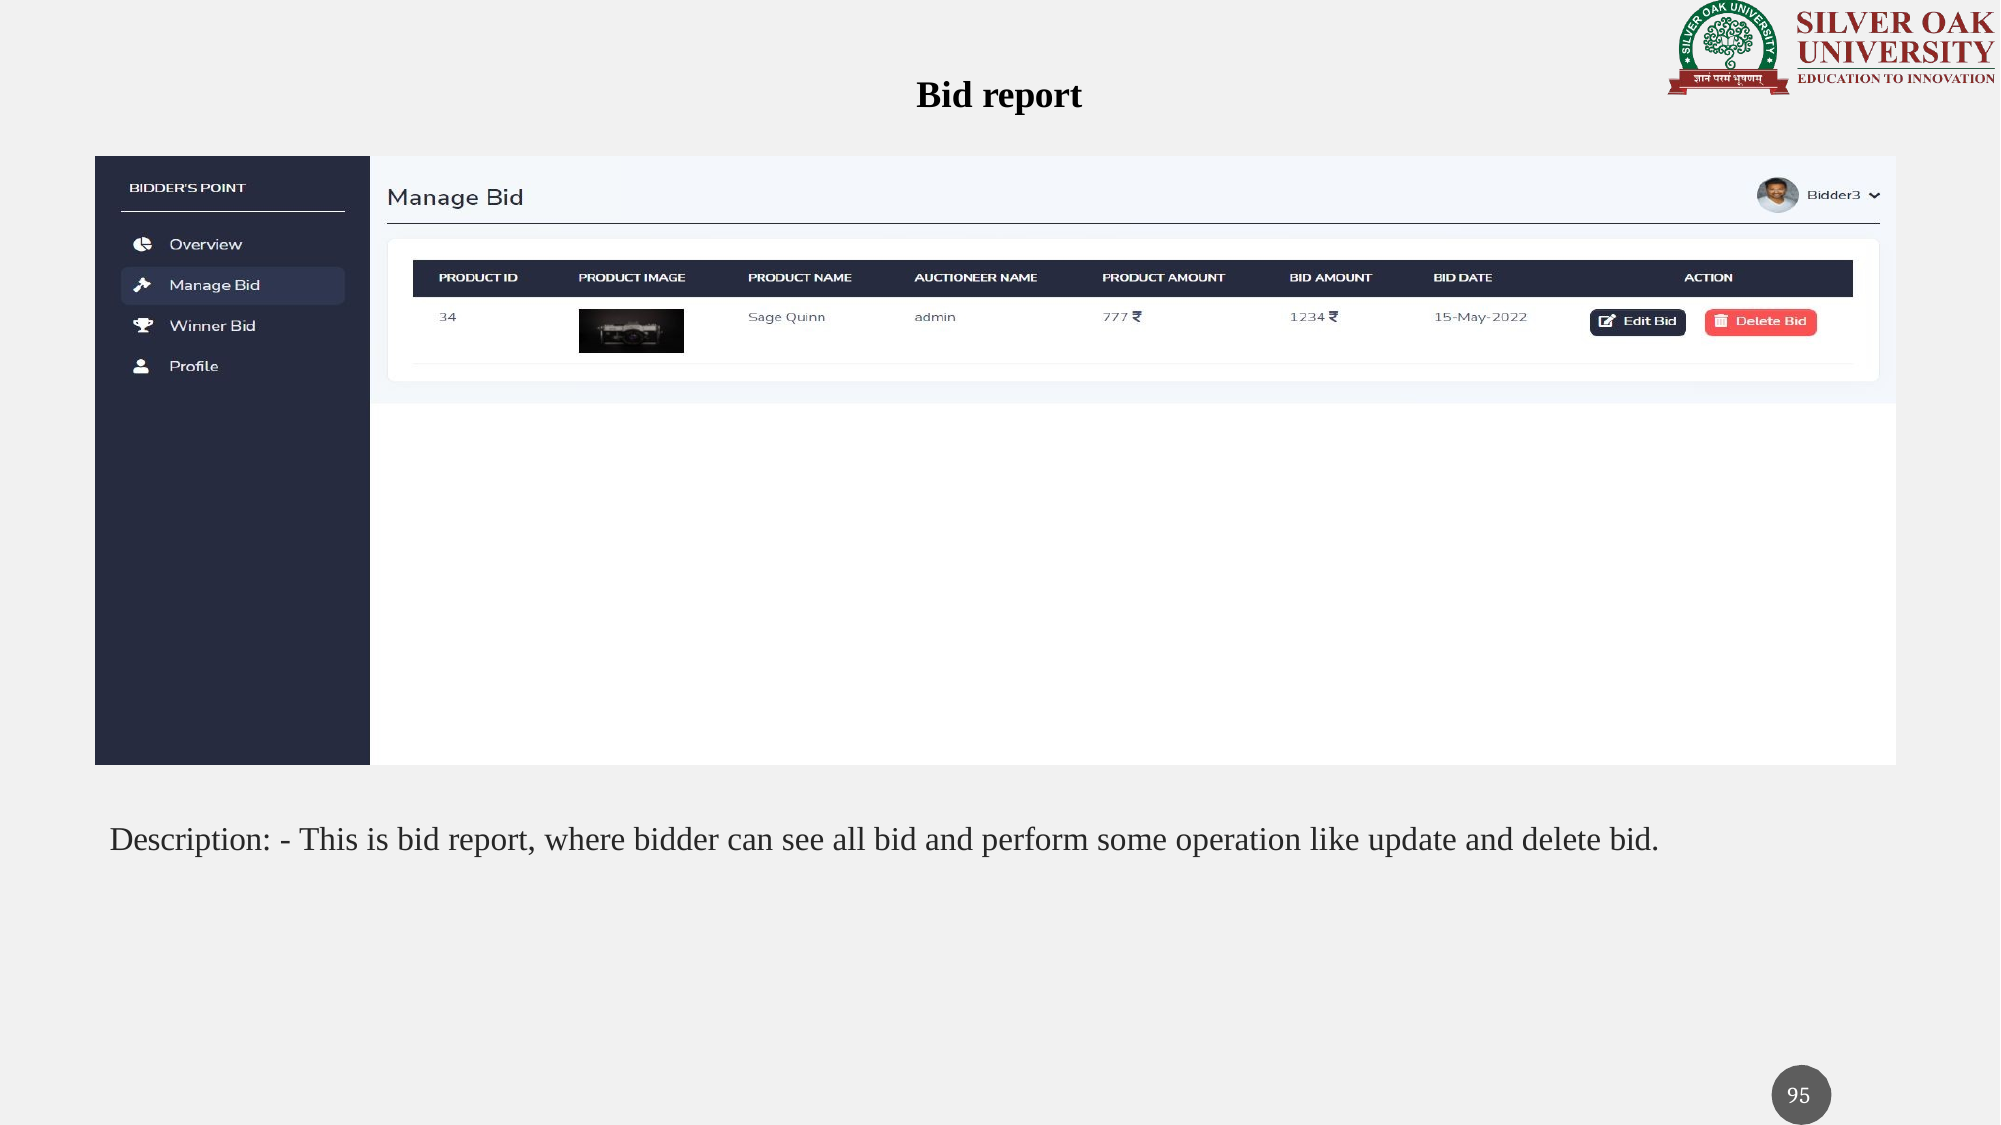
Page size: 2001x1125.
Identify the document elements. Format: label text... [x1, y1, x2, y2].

text_box Description: - This is bid report, where bidder can see all bid and perform some operation like update and delete bid. [107, 815, 1665, 858]
picture [1667, 0, 1995, 95]
text_box [1771, 1064, 1827, 1117]
slide_number 95 [1781, 1079, 1848, 1125]
title Bid report [497, 10, 1503, 153]
picture [95, 155, 1896, 765]
